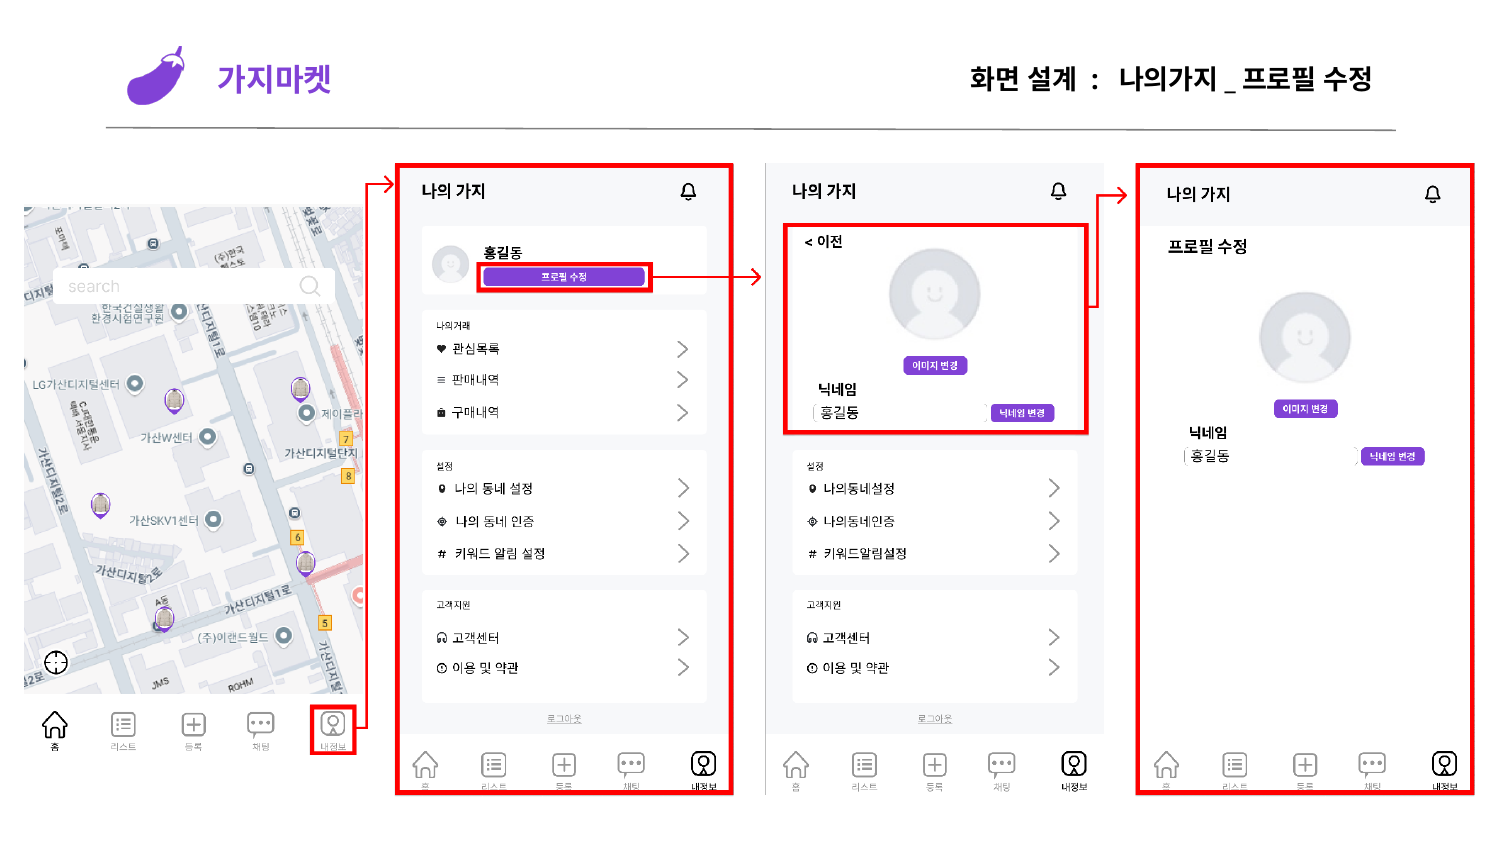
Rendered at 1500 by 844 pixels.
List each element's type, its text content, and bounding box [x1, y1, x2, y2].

picture [24, 163, 1476, 798]
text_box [105, 127, 1397, 131]
picture [124, 45, 186, 105]
text_box 가지마켓 [194, 44, 356, 113]
text_box 화면 설계 : 나의가지_프로필 수정 [670, 47, 1396, 110]
